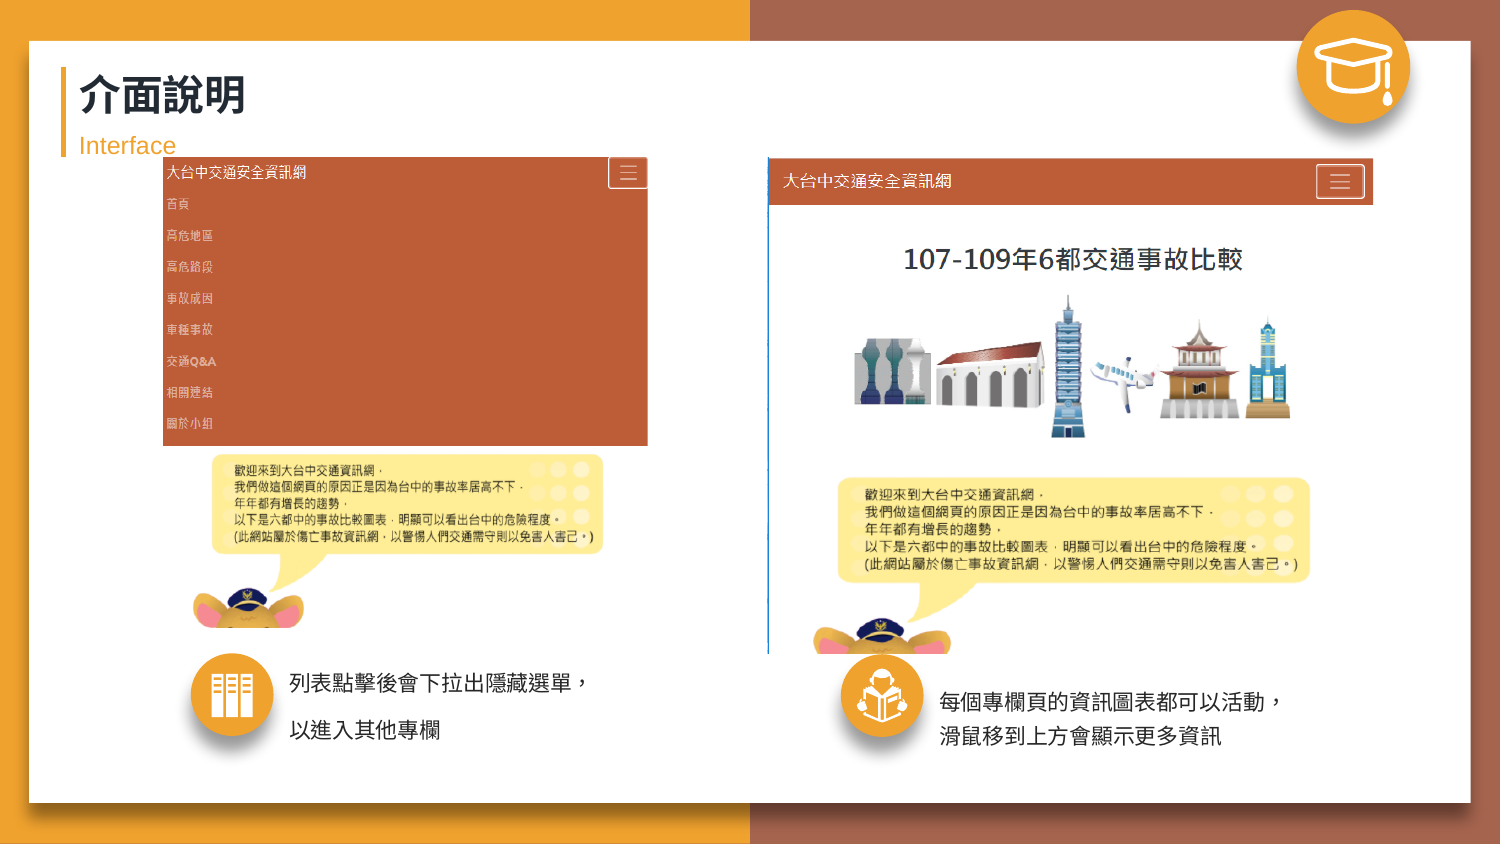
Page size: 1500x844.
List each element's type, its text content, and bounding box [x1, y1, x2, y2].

text_box [856, 668, 908, 723]
picture [162, 157, 648, 628]
picture [767, 157, 1374, 654]
text_box [189, 652, 274, 738]
text_box 每個專欄頁的資訊圖表都可以活動，滑鼠移到上方會顯示更多資訊 [924, 673, 1298, 757]
text_box Interface [64, 121, 192, 167]
text_box [226, 673, 238, 718]
text_box [211, 673, 224, 718]
text_box [839, 654, 924, 738]
text_box [240, 673, 253, 718]
text_box 介面說明 [64, 61, 262, 127]
text_box 列表點擊後會下拉出隱藏選單， 以進入其他專欄 [274, 654, 648, 750]
